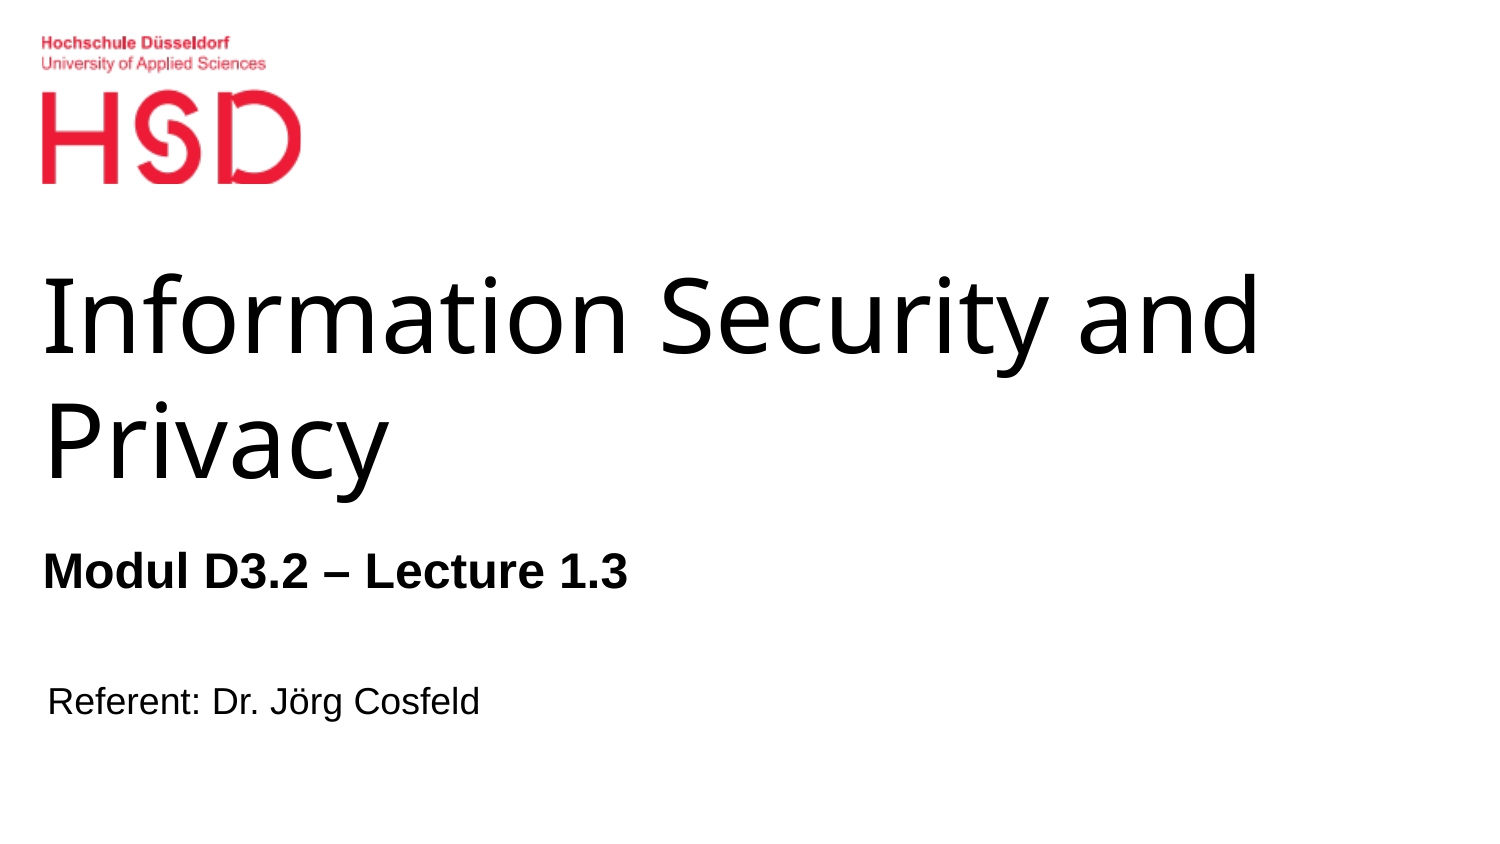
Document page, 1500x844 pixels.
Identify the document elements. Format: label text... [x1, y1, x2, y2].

text_box Referent: Dr. Jörg Cosfeld [32, 670, 679, 730]
subtitle Modul D3.2 – Lecture 1.3 [42, 538, 1462, 607]
title Information Security and Privacy [42, 249, 1462, 377]
